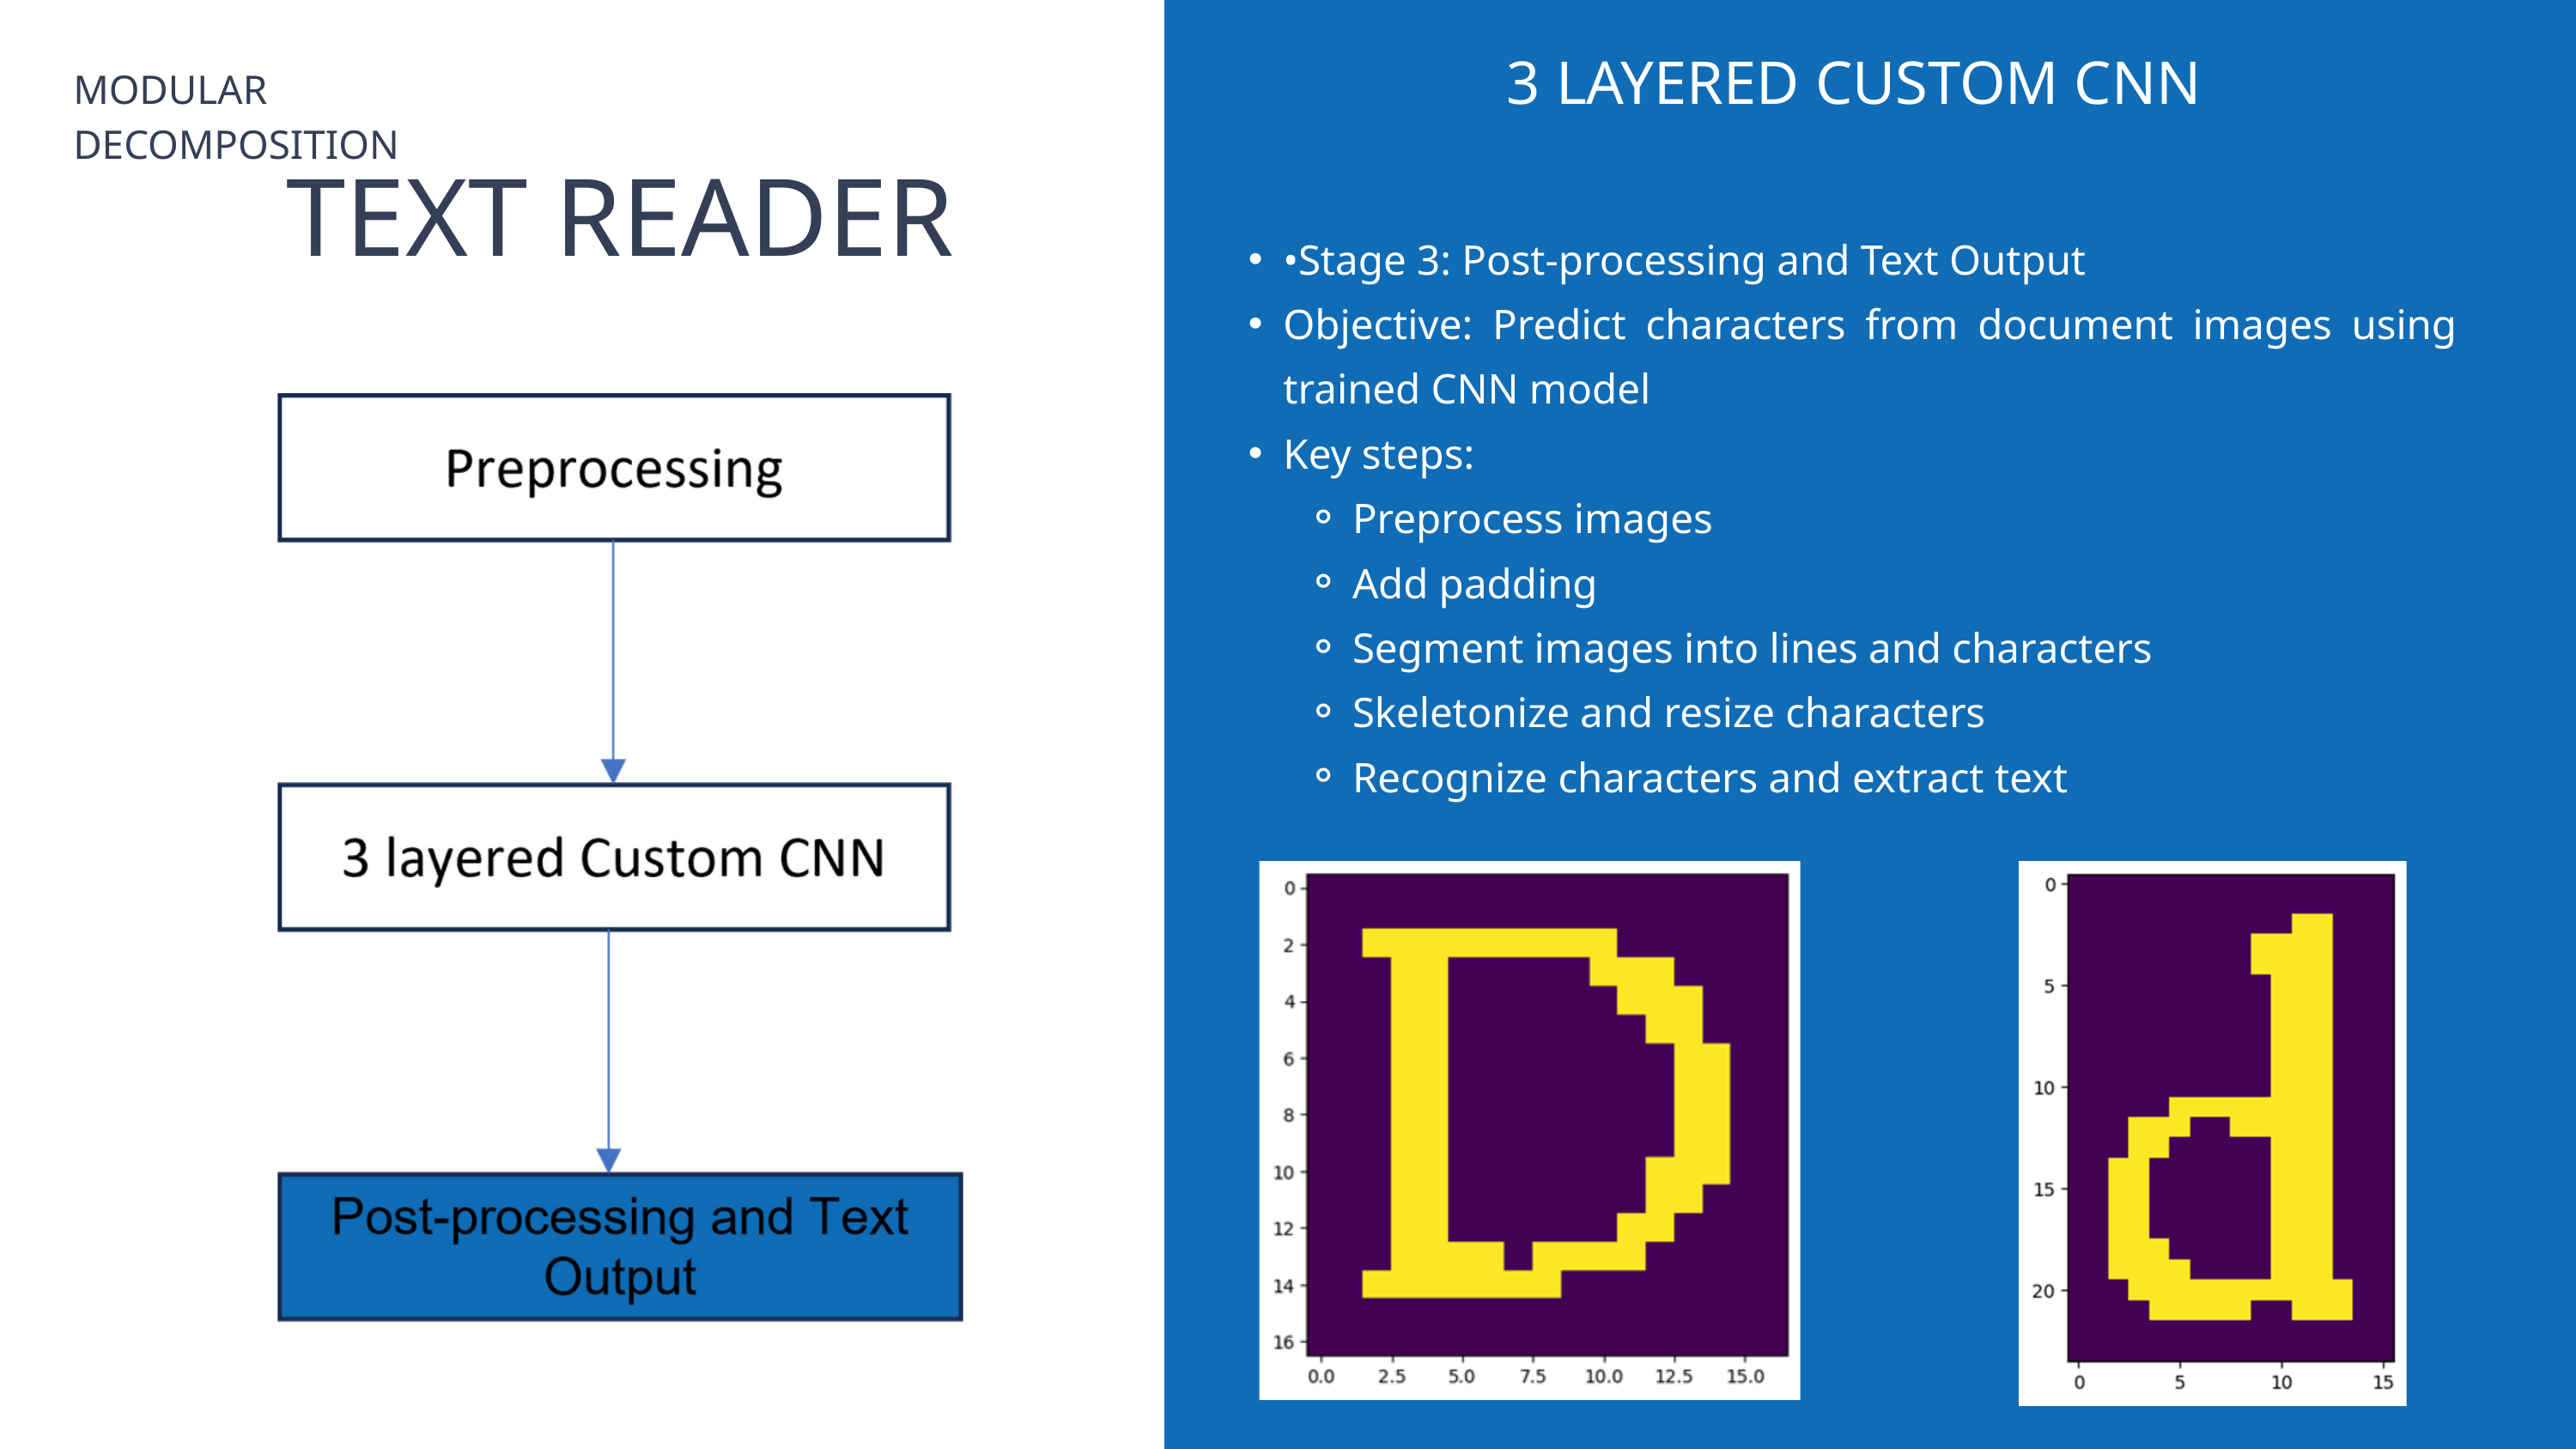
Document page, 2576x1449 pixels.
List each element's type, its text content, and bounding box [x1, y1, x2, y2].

text_box [2019, 866, 2407, 1406]
text_box [1259, 866, 1801, 1400]
text_box •Stage 3: Post-processing and Text Output Objective: Predict characters from document images using trained CNN model Key steps: Preprocess images Add padding Segment images into lines and characters Skeletonize and resize characters Recognize characters and extract text [1213, 218, 2458, 866]
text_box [0, 0, 1165, 1449]
text_box 3 LAYERED CUSTOM CNN [1235, 33, 2458, 199]
